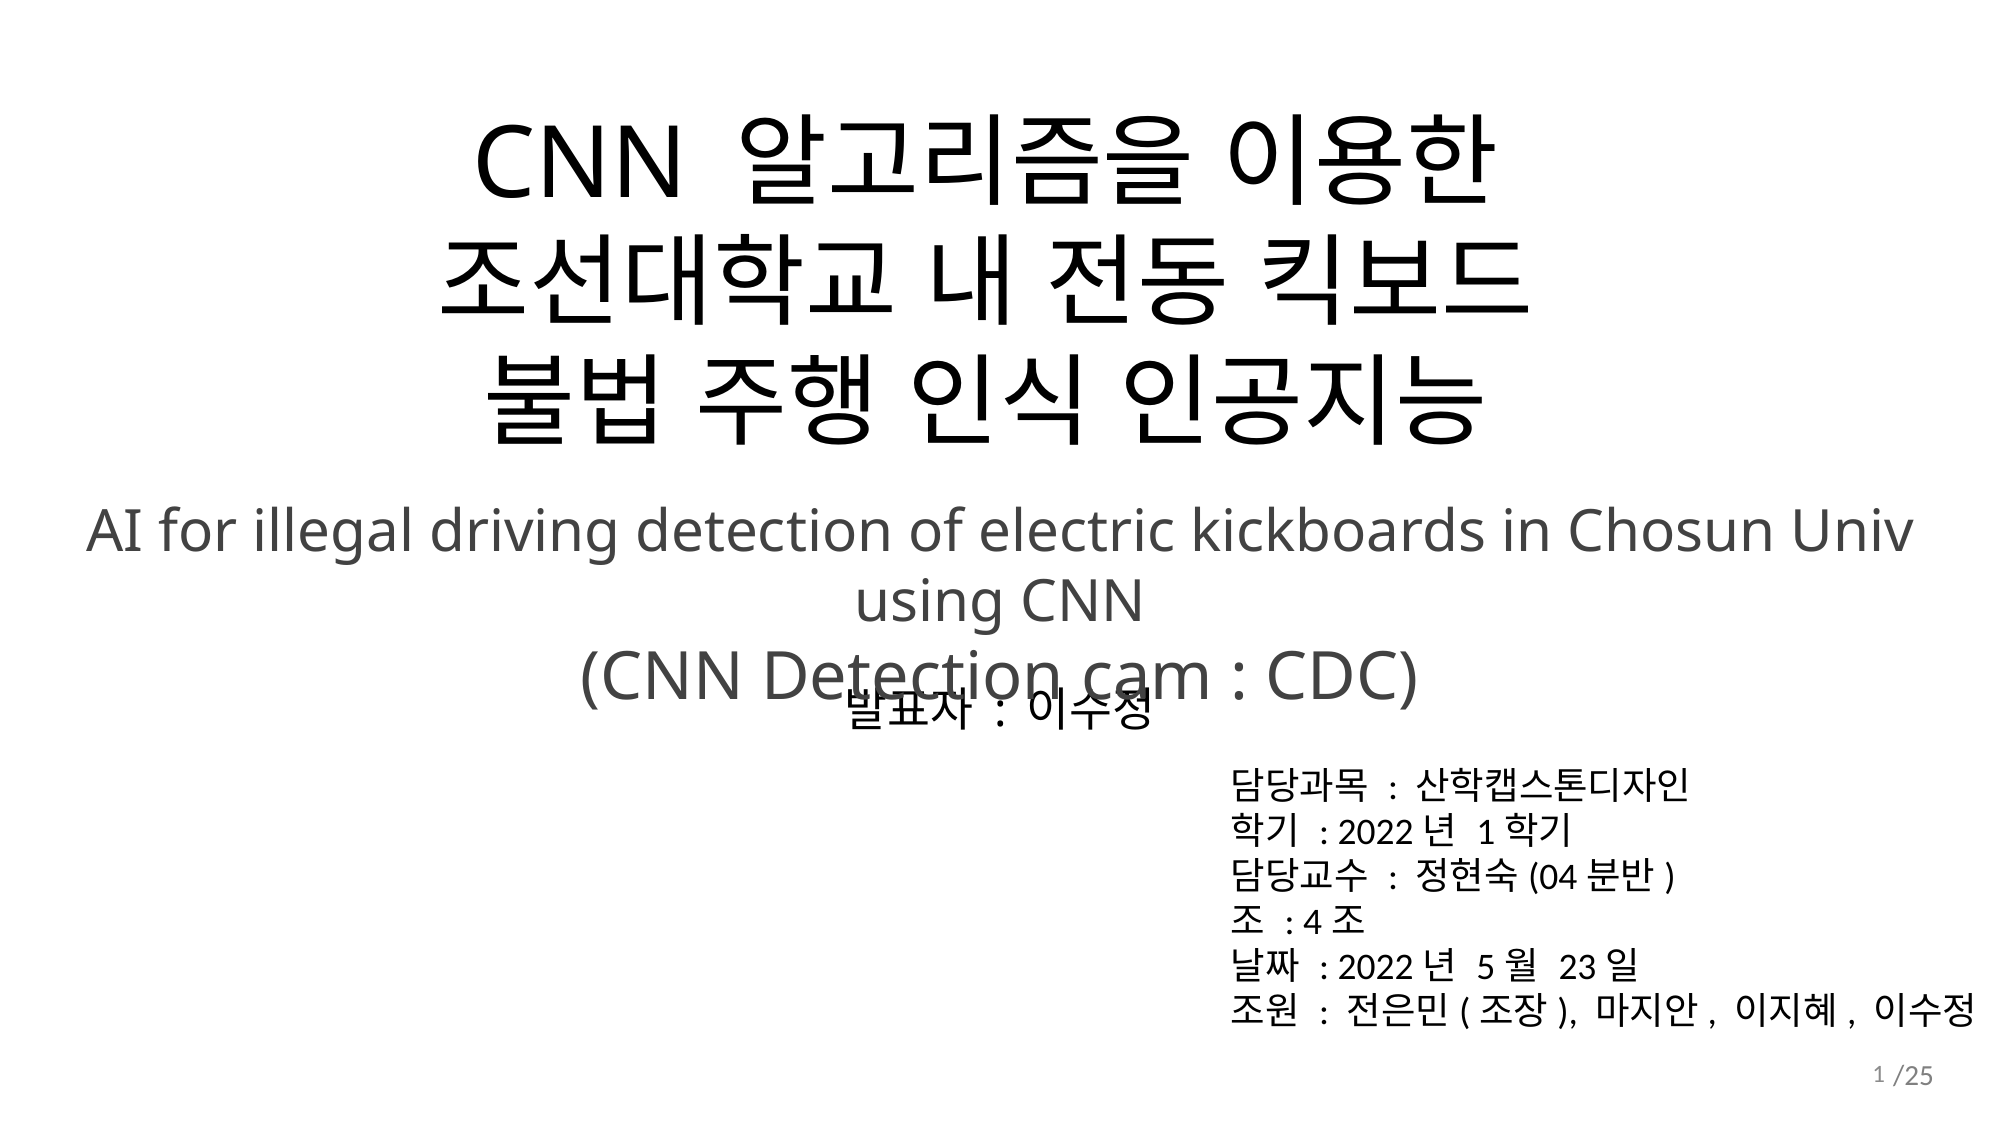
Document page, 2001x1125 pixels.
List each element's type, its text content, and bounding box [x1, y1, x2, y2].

text_box 담당과목 : 산학캡스톤디자인 학기 : 2022년 1학기 담당교수 : 정현숙(04분반) 조 : 4조 날짜 : 2022년 5월 23일 조원 : 전은민(조장), 마지안, 이지혜, 이수정 [1215, 754, 1992, 1040]
text_box AI for illegal driving detection of electric kickboards in Chosun Univ using CNN (CNN Detection cam : CDC) [51, 485, 1949, 721]
subtitle 발표자 : 이수정 [766, 721, 1234, 745]
title CNN 알고리즘을 이용한 조선대학교 내 전동 킥보드 불법 주행 인식 인공지능 [249, 88, 1750, 466]
slide_number 1 [1433, 1043, 1900, 1103]
